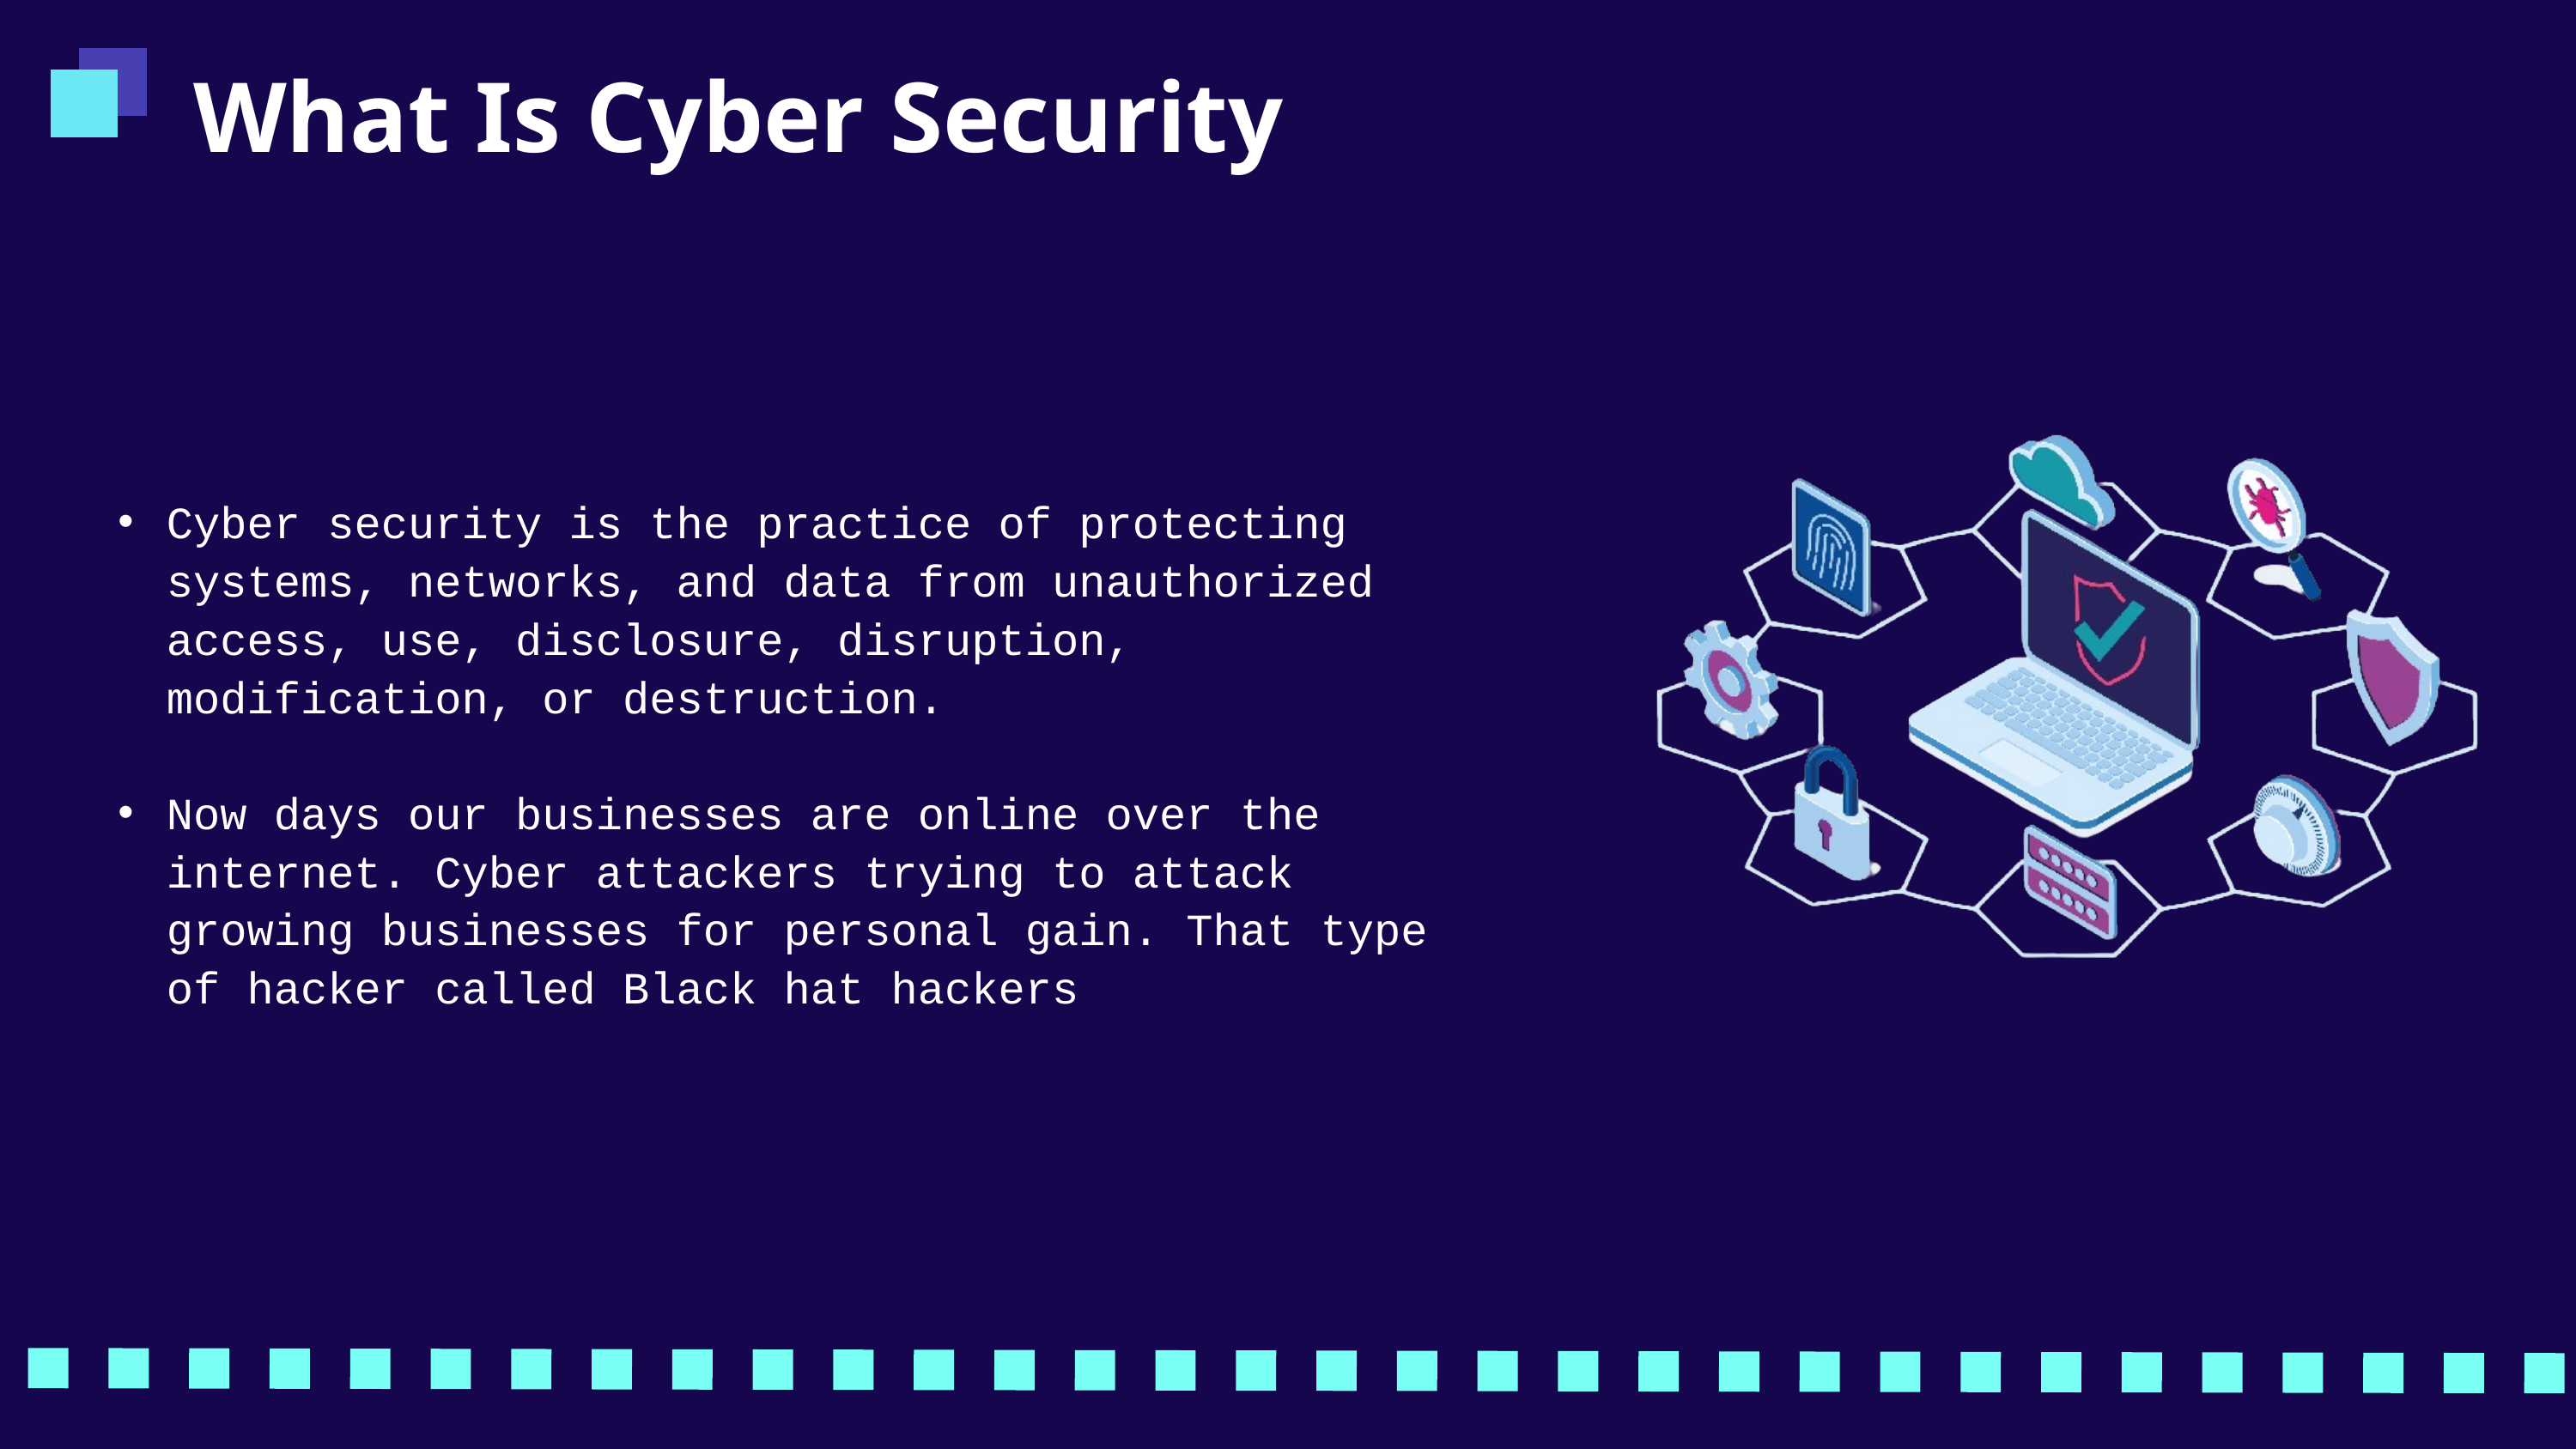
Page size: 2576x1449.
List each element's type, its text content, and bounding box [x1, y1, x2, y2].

text_box What Is Cyber Security [192, 0, 1581, 172]
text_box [50, 69, 118, 138]
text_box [78, 47, 148, 117]
picture [1642, 412, 2497, 978]
text_box Cyber security is the practice of protecting systems, networks, and data from unauthorized access, use, disclosure, disruption, modification, or destruction. Now days our businesses are online over the internet. Cyber attackers trying to attack growing businesses for personal gain. That type of hacker called Black hat hackers [53, 489, 1504, 1013]
